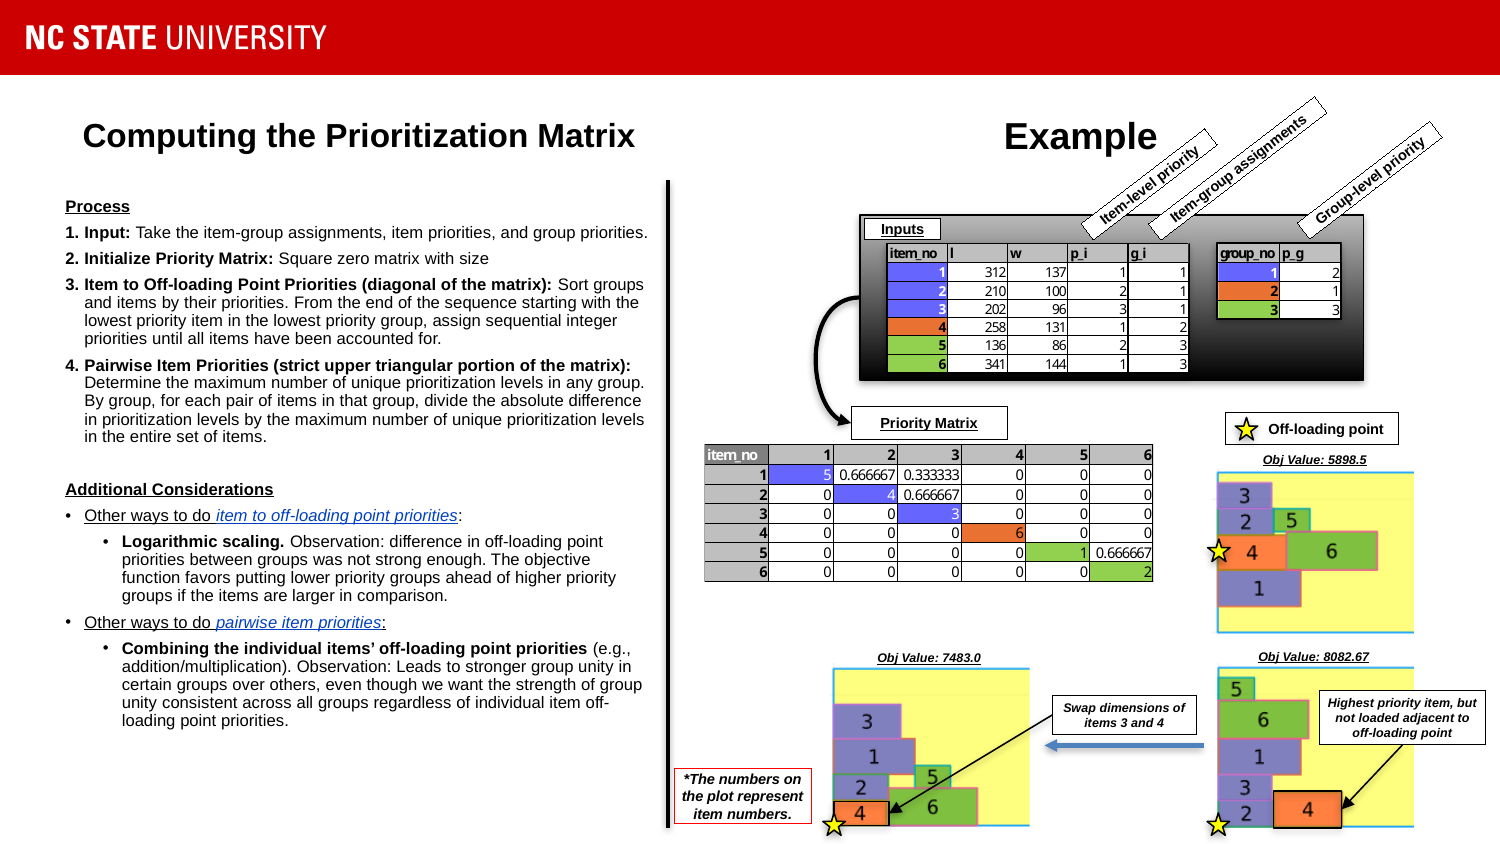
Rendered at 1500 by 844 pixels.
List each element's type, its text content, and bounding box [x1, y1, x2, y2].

picture [0, 0, 1500, 75]
text_box [1163, 214, 1364, 381]
text_box [859, 214, 1092, 381]
picture [1211, 468, 1415, 635]
text_box Highest priority item, but not loaded adjacent to off-loading point [1418, 690, 1486, 745]
text_box Item-group assignments [1148, 176, 1245, 240]
picture [704, 444, 1155, 583]
picture [828, 662, 1030, 829]
text_box [1095, 214, 1160, 240]
text_box Obj Value: 5898.5 [1229, 451, 1401, 467]
text_box Group-level priority [1297, 121, 1443, 239]
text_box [888, 714, 1053, 814]
text_box Obj Value: 8082.67 [1229, 643, 1399, 661]
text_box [850, 297, 861, 424]
picture [1215, 662, 1415, 829]
text_box Item-level priority [1081, 176, 1177, 240]
text_box Swap dimensions of items 3 and 4 [1052, 695, 1197, 735]
text_box Example [867, 92, 1295, 176]
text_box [1341, 745, 1403, 810]
picture [886, 243, 1190, 374]
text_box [1225, 412, 1399, 446]
text_box Priority Matrix [851, 406, 1008, 440]
text_box Item-group assignments [1295, 96, 1327, 138]
text_box Inputs [864, 218, 941, 240]
text_box Computing the Prioritization Matrix [40, 92, 679, 176]
text_box *The numbers on the plot represent item numbers. [674, 768, 812, 824]
picture [1217, 242, 1342, 320]
text_box Obj Value: 7483.0 [844, 643, 1014, 661]
